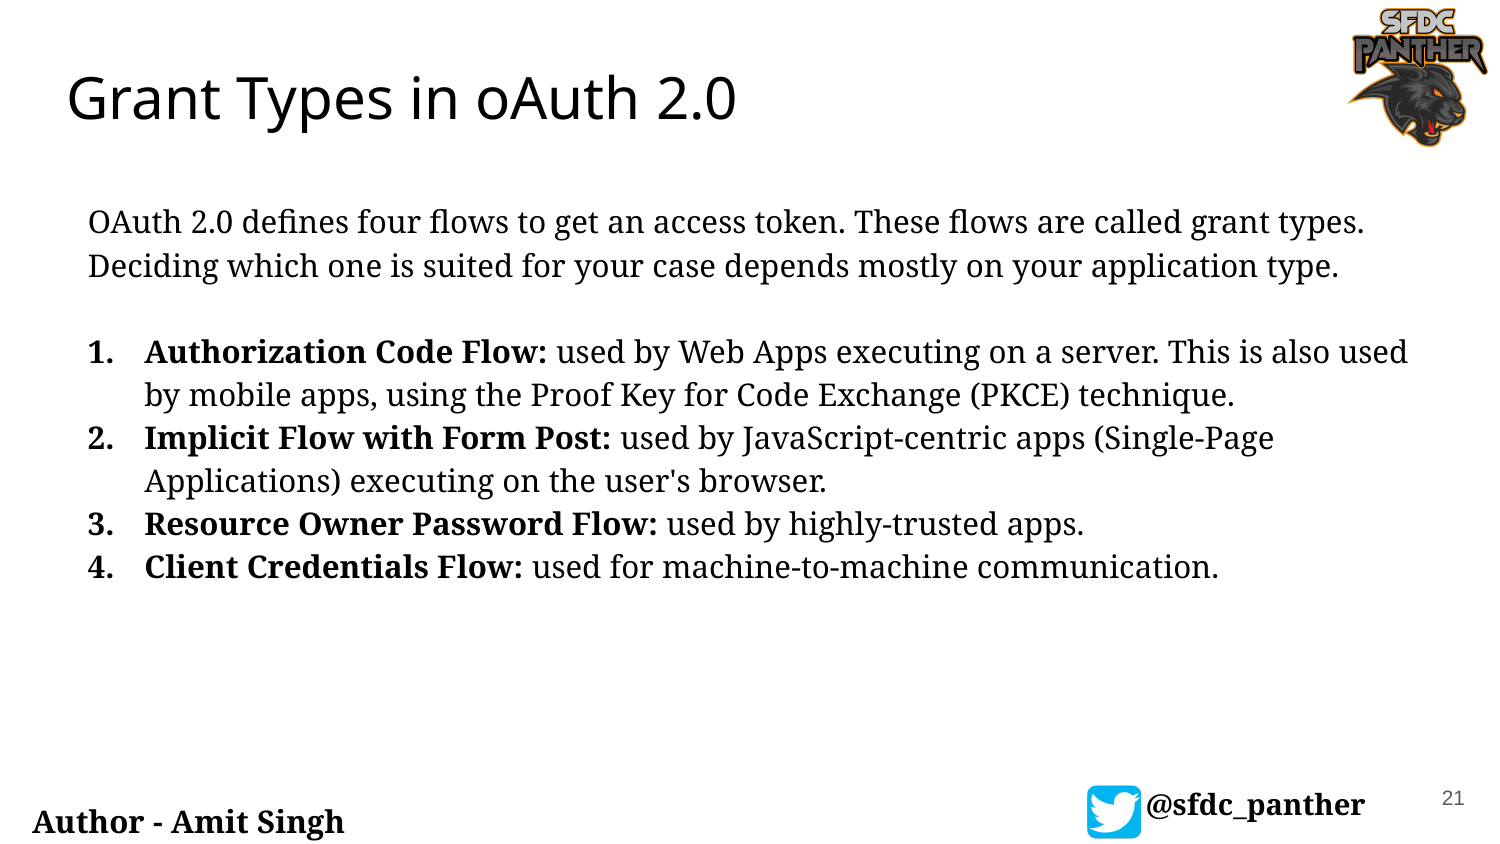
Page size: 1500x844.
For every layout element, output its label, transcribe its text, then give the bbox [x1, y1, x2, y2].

picture [1347, 8, 1488, 147]
list OAuth 2.0 defines four flows to get an access token. These flows are called grant types. Deciding which one is suited for your case depends mostly on your application type. Authorization Code Flow: used by Web Apps executing on a server. This is also used by mobile apps, using the Proof Key for Code Exchange (PKCE) technique. Implicit Flow with Form Post: used by JavaScript-centric apps (Single-Page Applications) executing on the user's browser. Resource Owner Password Flow: used by highly-trusted apps. Client Credentials Flow: used for machine-to-machine communication. [51, 182, 1449, 798]
slide_number 21 [1389, 764, 1480, 830]
title Grant Types in oAuth 2.0 [51, 46, 1449, 141]
picture [1085, 798, 1144, 842]
picture [1092, 798, 1137, 832]
